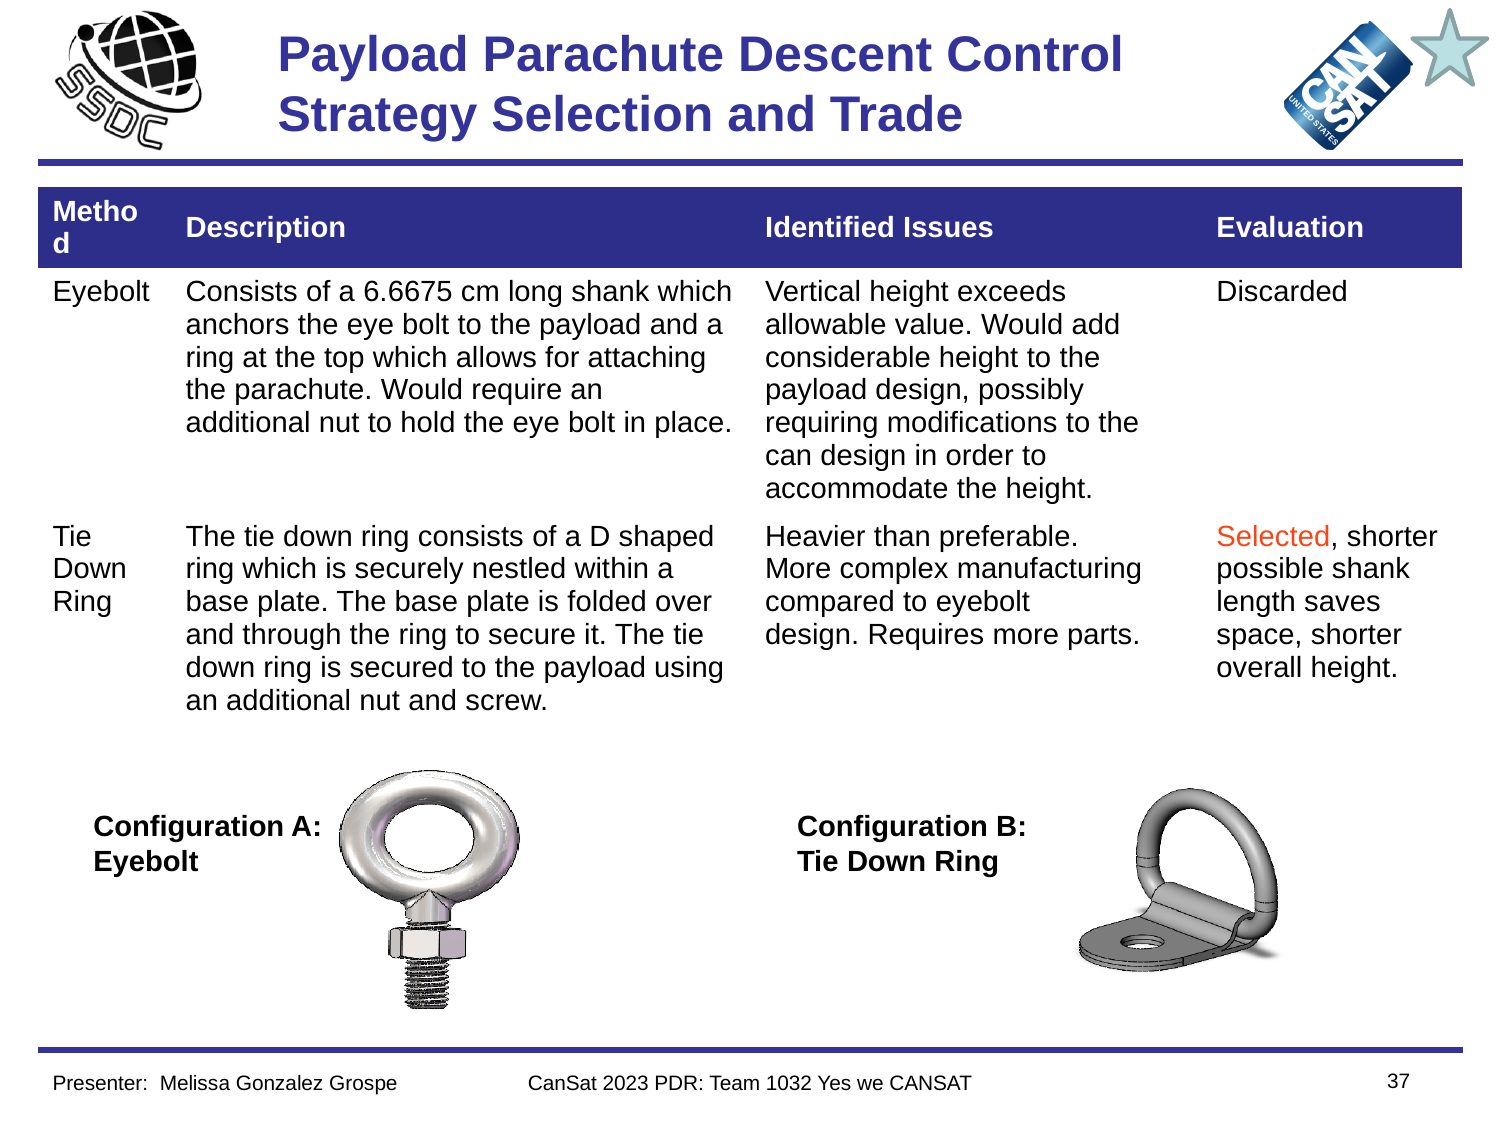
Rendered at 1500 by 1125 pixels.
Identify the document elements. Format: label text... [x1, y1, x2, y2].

footer CanSat 2023 PDR: Team 1032 Yes we CANSAT [450, 1062, 1050, 1103]
table_header Identified Issues [750, 187, 1202, 268]
text_box [1412, 9, 1488, 85]
table_header Evaluation [1202, 187, 1462, 268]
picture [10, 6, 263, 153]
table_cell Discarded [1202, 268, 1462, 512]
picture [308, 757, 553, 1019]
table_cell Vertical height exceeds allowable value. Would add considerable height to the payload design, possibly requiring modifications to the can design in order to accommodate the height. [750, 268, 1202, 512]
text_box Configuration B: Tie Down Ring [782, 799, 1030, 885]
table_header Method [38, 187, 171, 268]
table_cell The tie down ring consists of a D shaped ring which is securely nestled within a base plate. The base plate is folded over and through the ring to secure it. The tie down ring is secured to the payload using an additional nut and screw. [171, 512, 750, 724]
picture [1035, 754, 1325, 1009]
title Payload Parachute Descent Control Strategy Selection and Trade [266, 12, 1238, 150]
table_cell Tie Down Ring [38, 512, 171, 724]
text_box Presenter: Melissa Gonzalez Grospe [37, 1062, 413, 1103]
picture [1284, 21, 1413, 150]
table_cell Selected, shorter possible shank length saves space, shorter overall height. [1202, 512, 1462, 724]
slide_number 37 [1312, 1059, 1425, 1100]
table_header Description [171, 187, 750, 268]
table_cell Eyebolt [38, 268, 171, 512]
table_cell Heavier than preferable. More complex manufacturing compared to eyebolt design. Requires more parts. [750, 512, 1202, 724]
text_box Configuration A: Eyebolt [78, 799, 303, 885]
table_cell Consists of a 6.6675 cm long shank which anchors the eye bolt to the payload and a ring at the top which allows for attaching the parachute. Would require an additional nut to hold the eye bolt in place. [171, 268, 750, 512]
